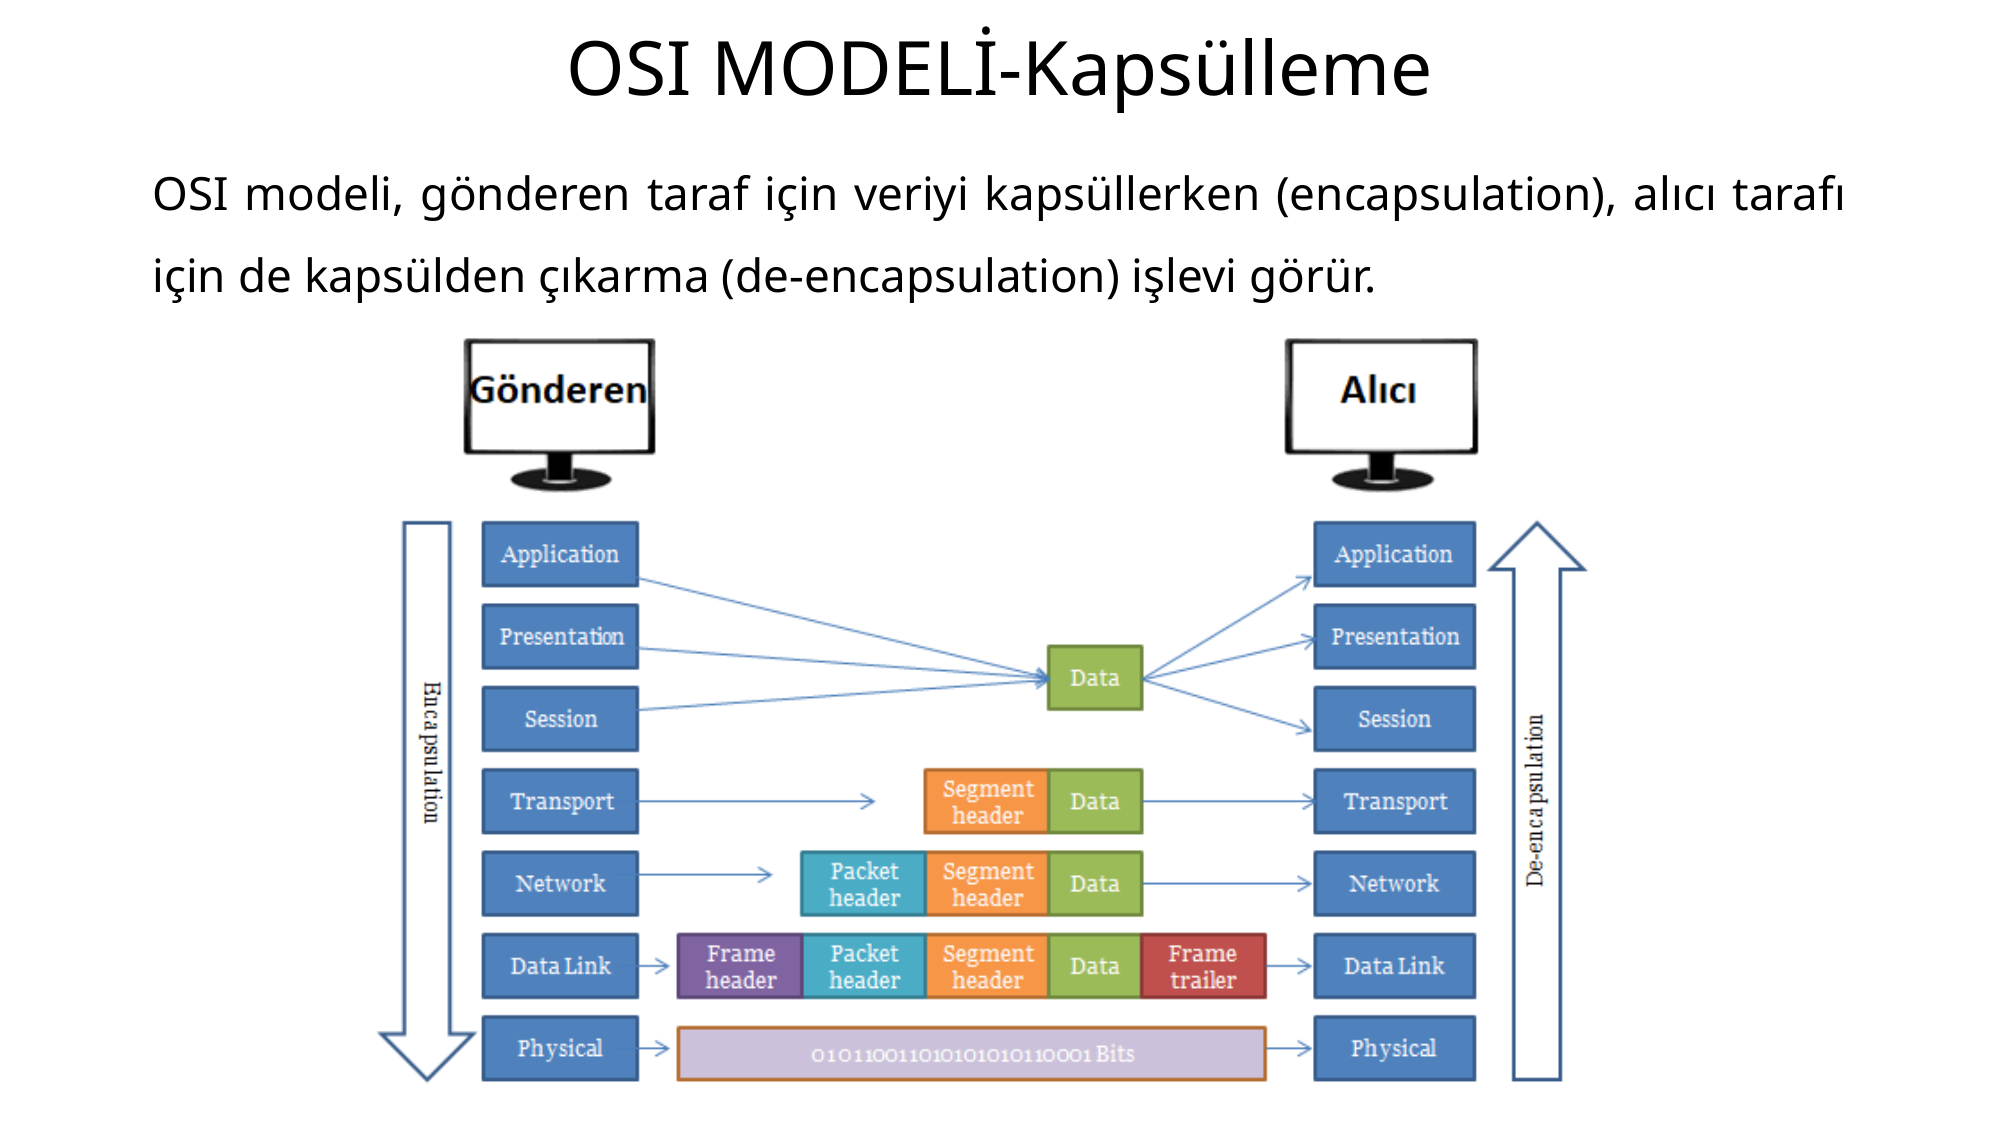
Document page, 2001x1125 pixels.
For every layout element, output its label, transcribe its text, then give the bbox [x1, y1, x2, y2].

list OSI modeli, gönderen taraf için veriyi kapsüllerken (encapsulation), alıcı tarafı için de kapsülden çıkarma (de-encapsulation) işlevi görür. [137, 129, 1863, 1014]
picture [363, 312, 1609, 1123]
title OSI MODELİ-Kapsülleme [137, 18, 1863, 112]
